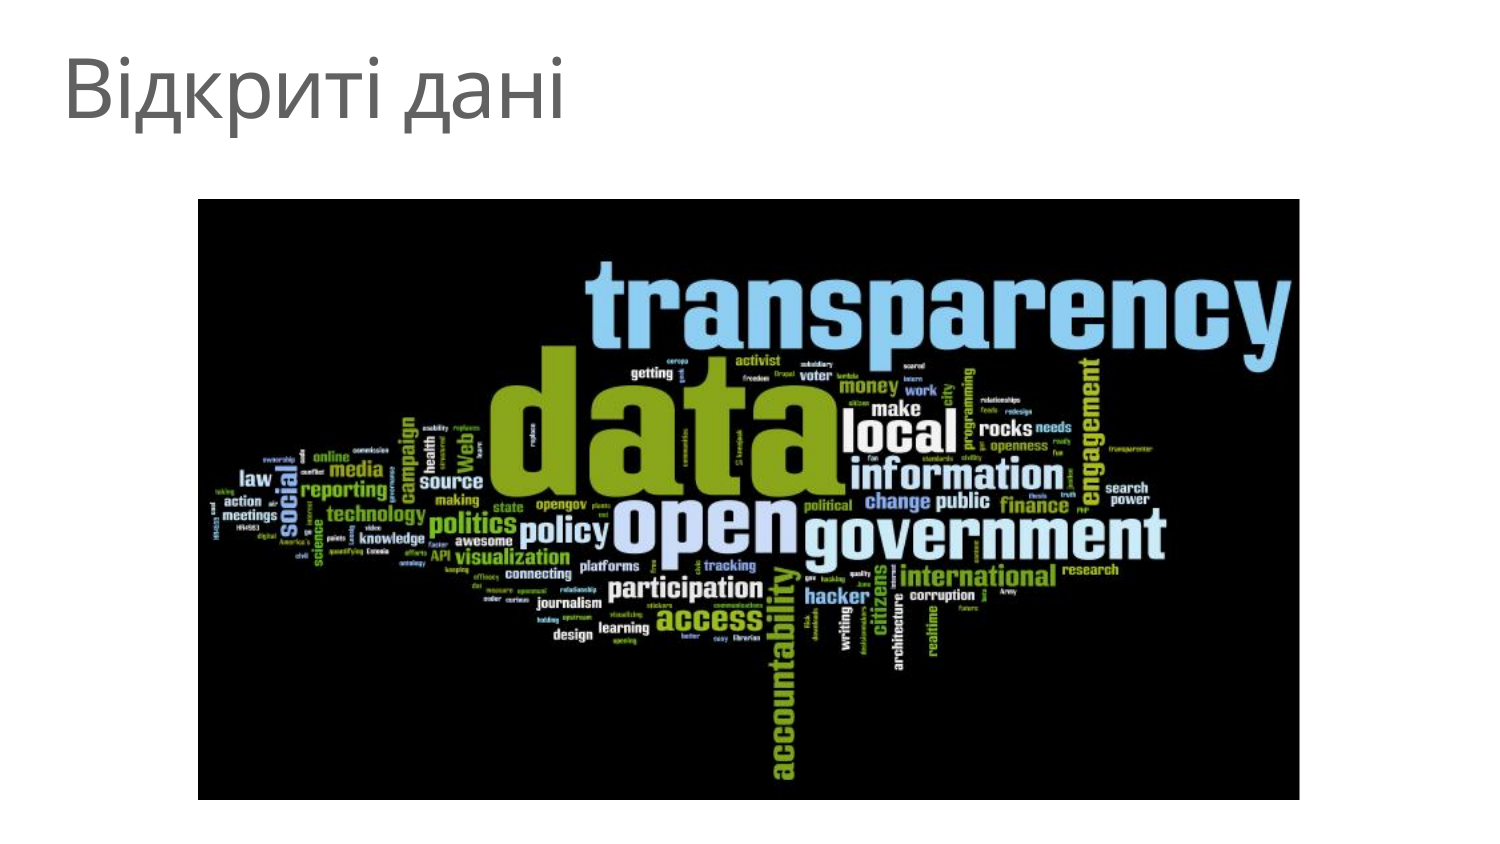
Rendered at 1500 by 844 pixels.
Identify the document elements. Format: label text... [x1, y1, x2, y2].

picture [198, 199, 1301, 800]
title Відкриті дані [44, 35, 1456, 147]
